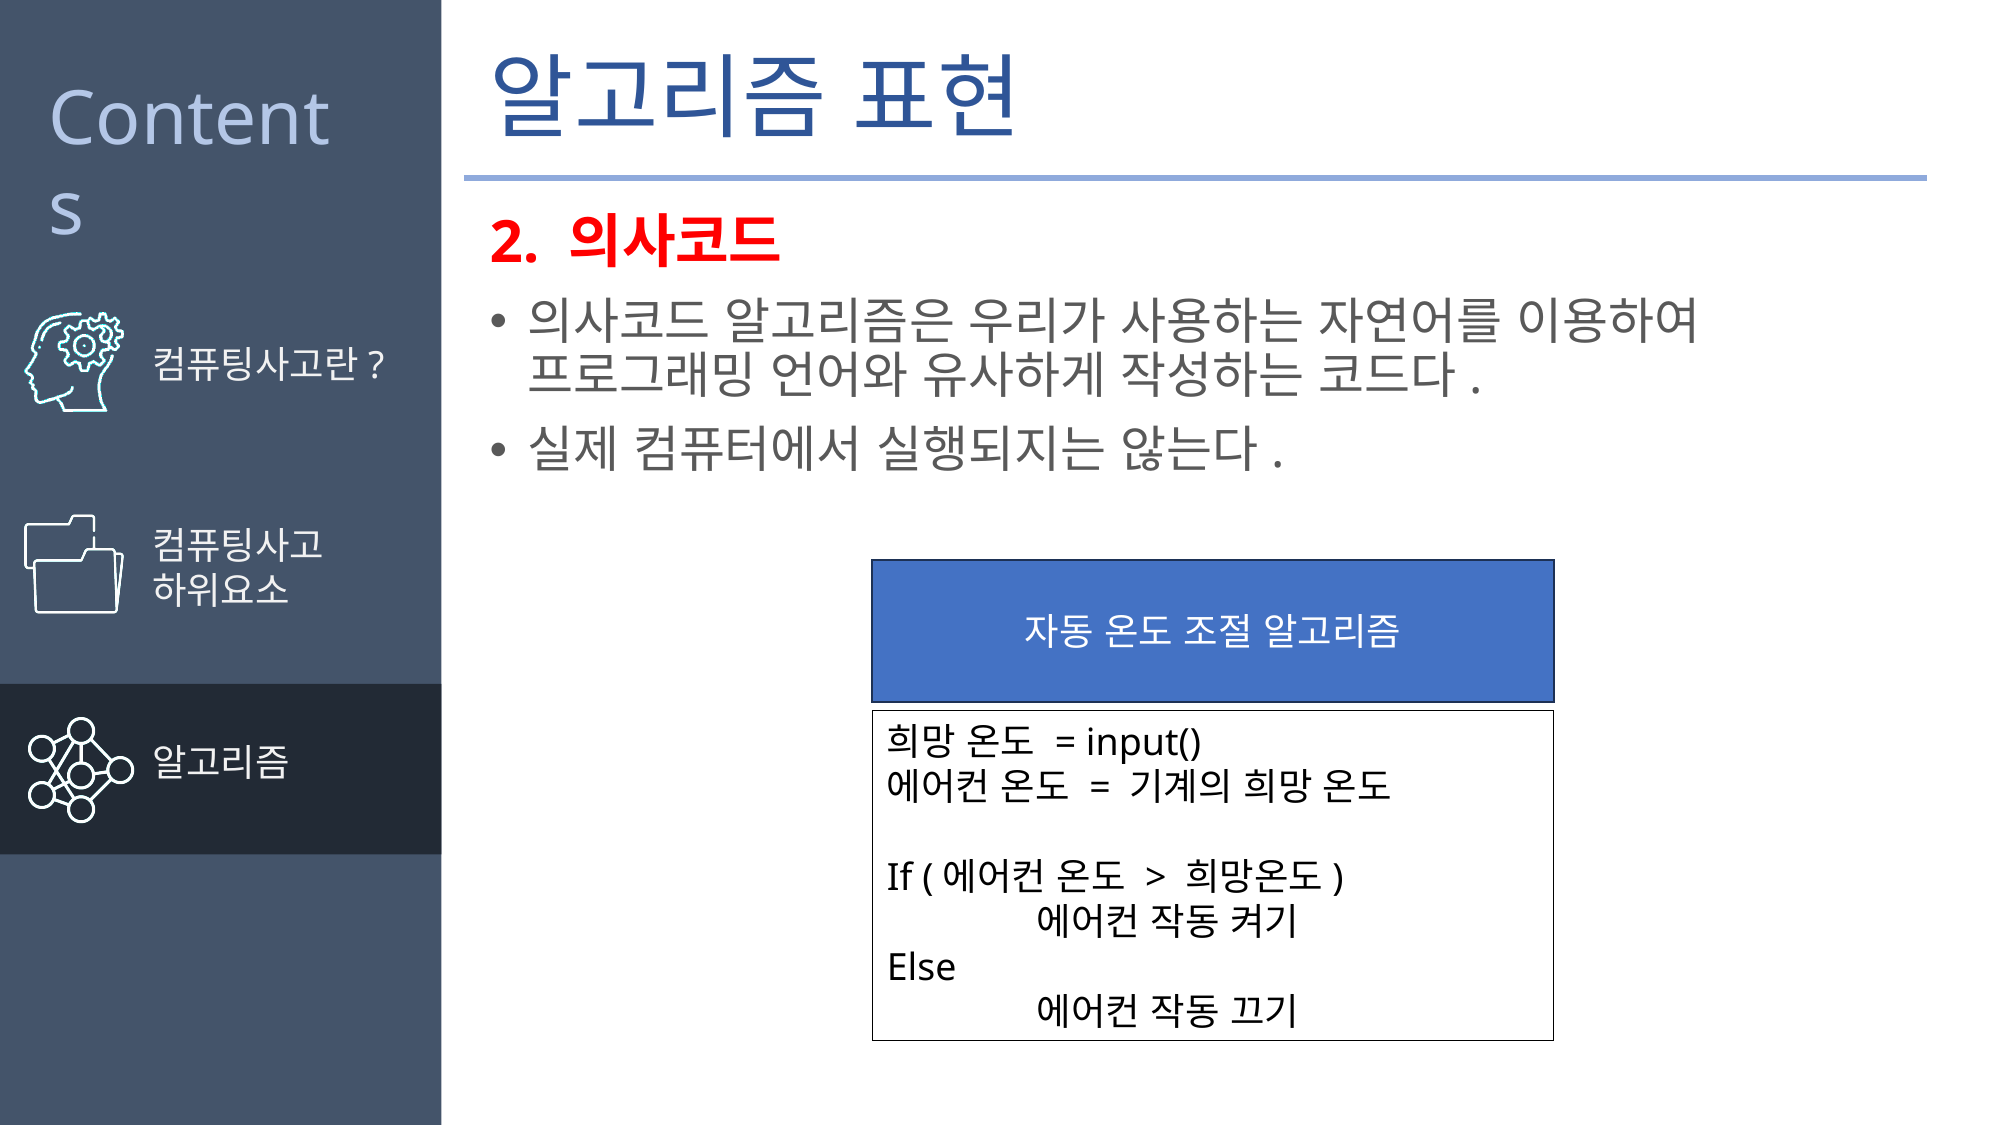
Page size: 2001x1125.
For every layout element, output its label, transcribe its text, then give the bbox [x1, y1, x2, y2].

picture [24, 514, 124, 614]
text_box 희망 온도 = input() 에어컨 온도 = 기계의 희망 온도 If (에어컨 온도 > 희망온도) 에어컨 작동 켜기 Else 에어컨 작동 끄기 [872, 710, 1554, 1041]
picture [24, 312, 124, 412]
title 알고리즘 표현 [474, 41, 1863, 160]
picture [24, 713, 138, 827]
text_box 자동 온도 조절 알고리즘 [871, 559, 1555, 703]
list 2. 의사코드 의사코드 알고리즘은 우리가 사용하는 자연어를 이용하여 프로그래밍 언어와 유사하게 작성하는 코드다. 실제 컴퓨터에서 실행되지는 않는다. [474, 204, 1863, 1014]
